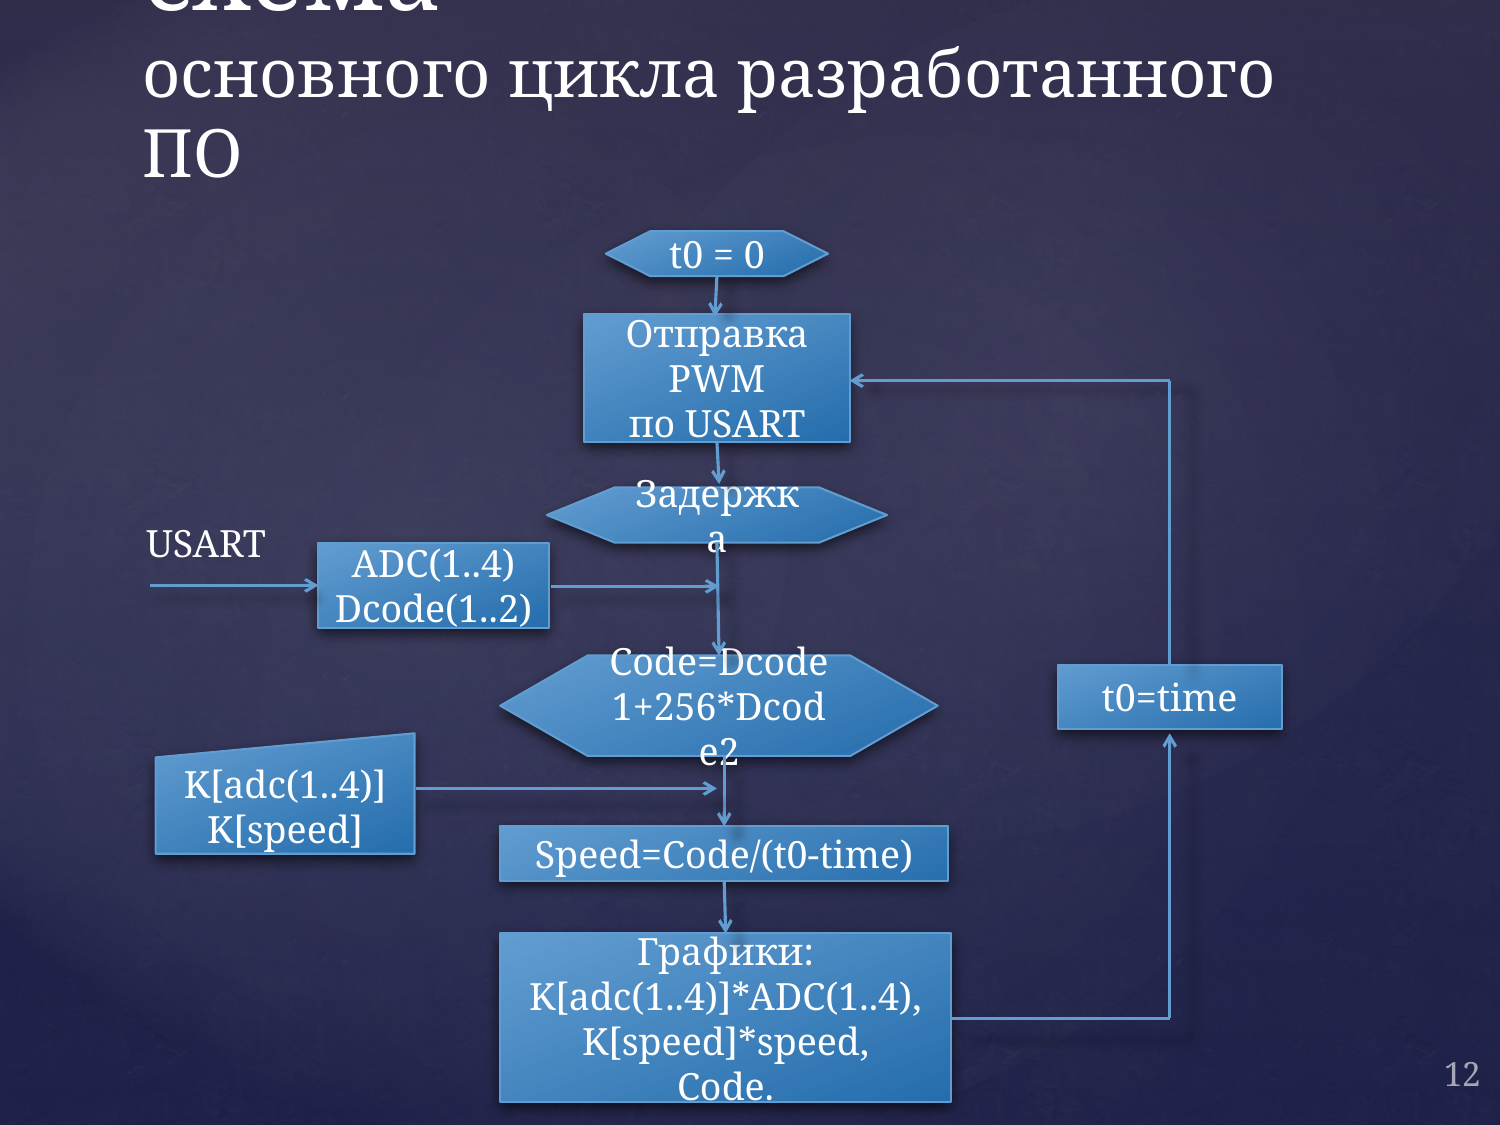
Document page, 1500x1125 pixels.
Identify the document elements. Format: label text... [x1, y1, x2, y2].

text_box ADC(1..4) Dcode(1..2) [317, 542, 550, 629]
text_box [716, 598, 720, 656]
text_box Задержка [545, 486, 889, 544]
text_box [723, 880, 727, 934]
text_box K[adc(1..4)] K[speed] [154, 732, 416, 855]
text_box Отправка PWM по USART [583, 313, 851, 443]
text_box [716, 542, 720, 585]
title Принципиальная схема основного цикла разработанного ПО [127, 11, 1365, 199]
text_box Code=Dcode1+256*Dcode2 [499, 654, 939, 757]
text_box t0=time [1057, 664, 1283, 730]
text_box Графики: K[adc(1..4)]*ADC(1..4), K[speed]*speed, Code. [499, 932, 952, 1103]
text_box Speed=Code/(t0-time) [499, 825, 949, 882]
text_box t0 = 0 [604, 230, 830, 278]
text_box USART [131, 512, 282, 573]
slide_number 12 [1428, 1039, 1500, 1100]
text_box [714, 275, 718, 318]
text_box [716, 441, 720, 485]
